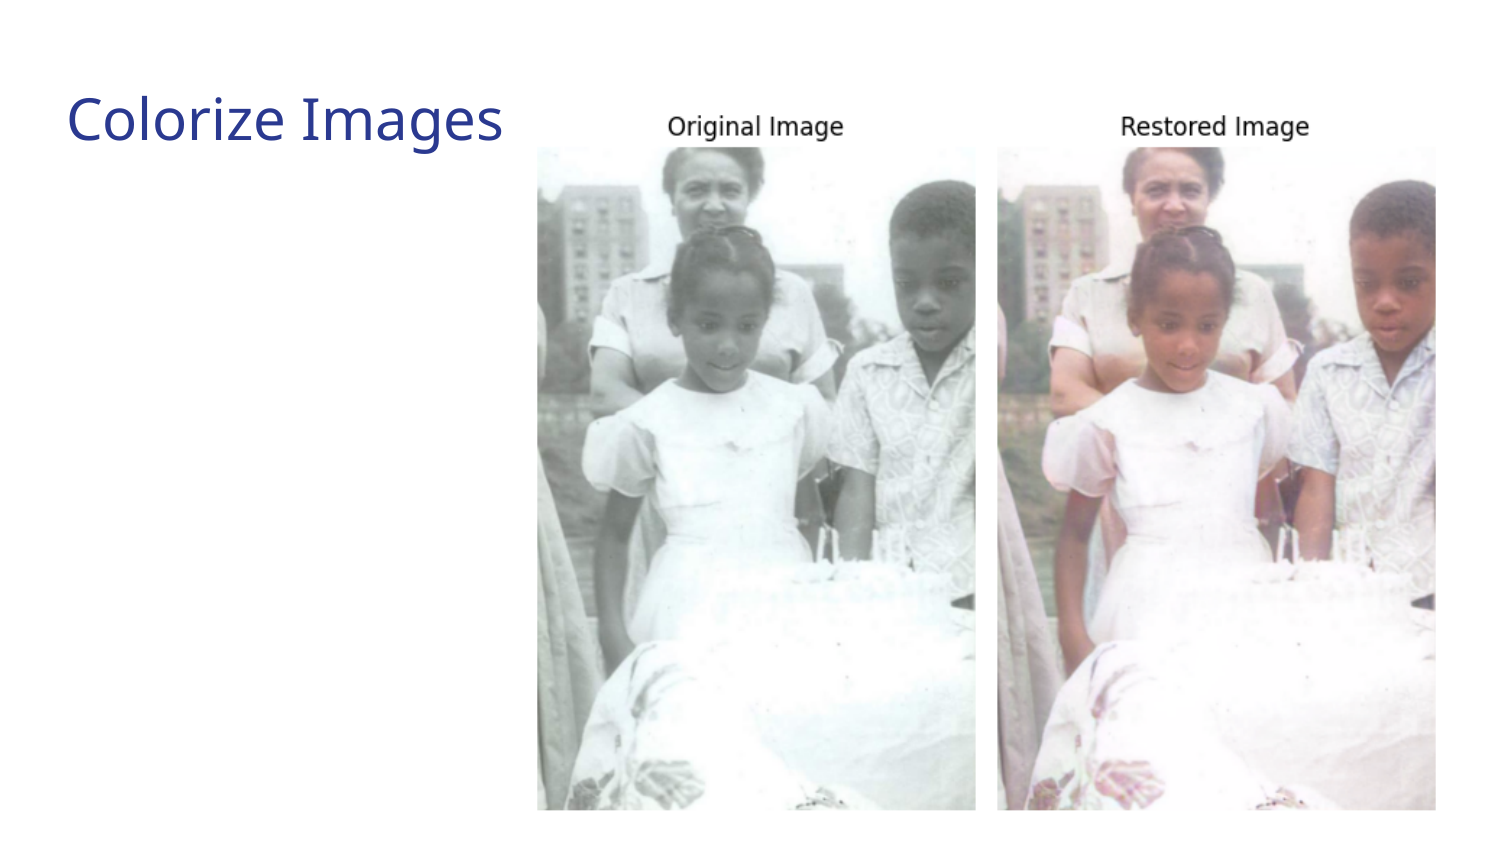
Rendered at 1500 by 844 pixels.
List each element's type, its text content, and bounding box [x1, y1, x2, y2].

title Colorize Images [51, 67, 1449, 167]
picture [523, 101, 1450, 825]
